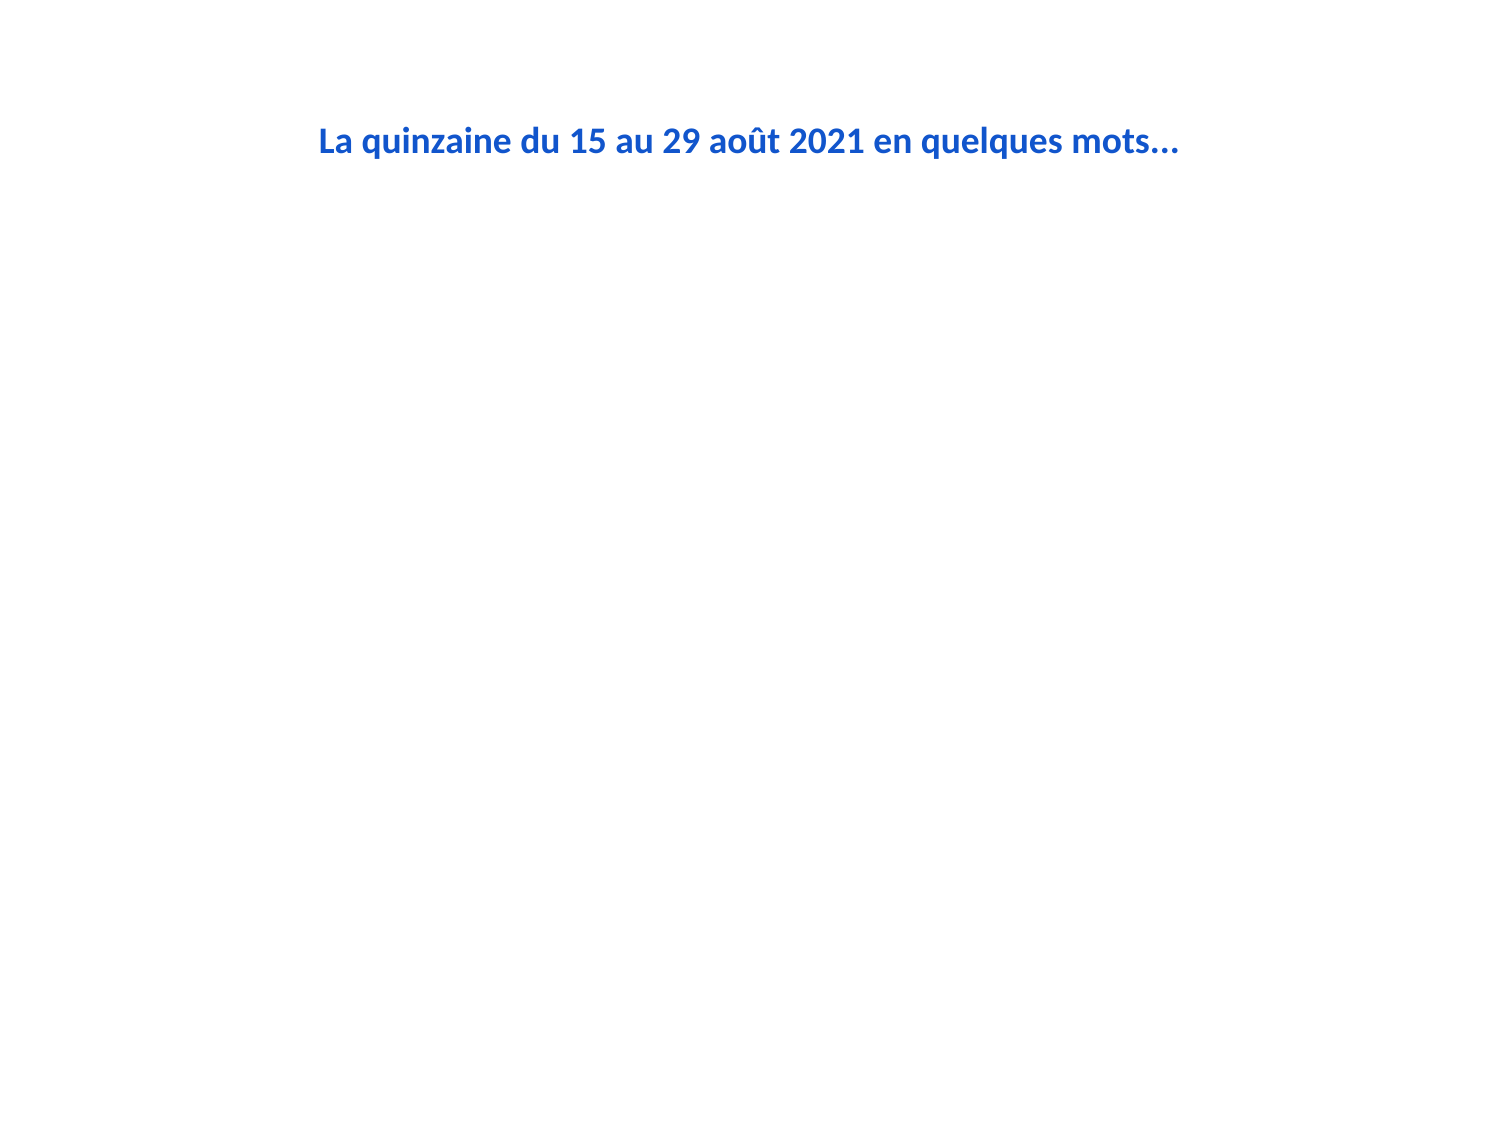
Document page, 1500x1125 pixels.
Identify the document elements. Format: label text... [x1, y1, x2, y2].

title La quinzaine du 15 au 29 août 2021 en quelques mots... [75, 45, 1425, 233]
